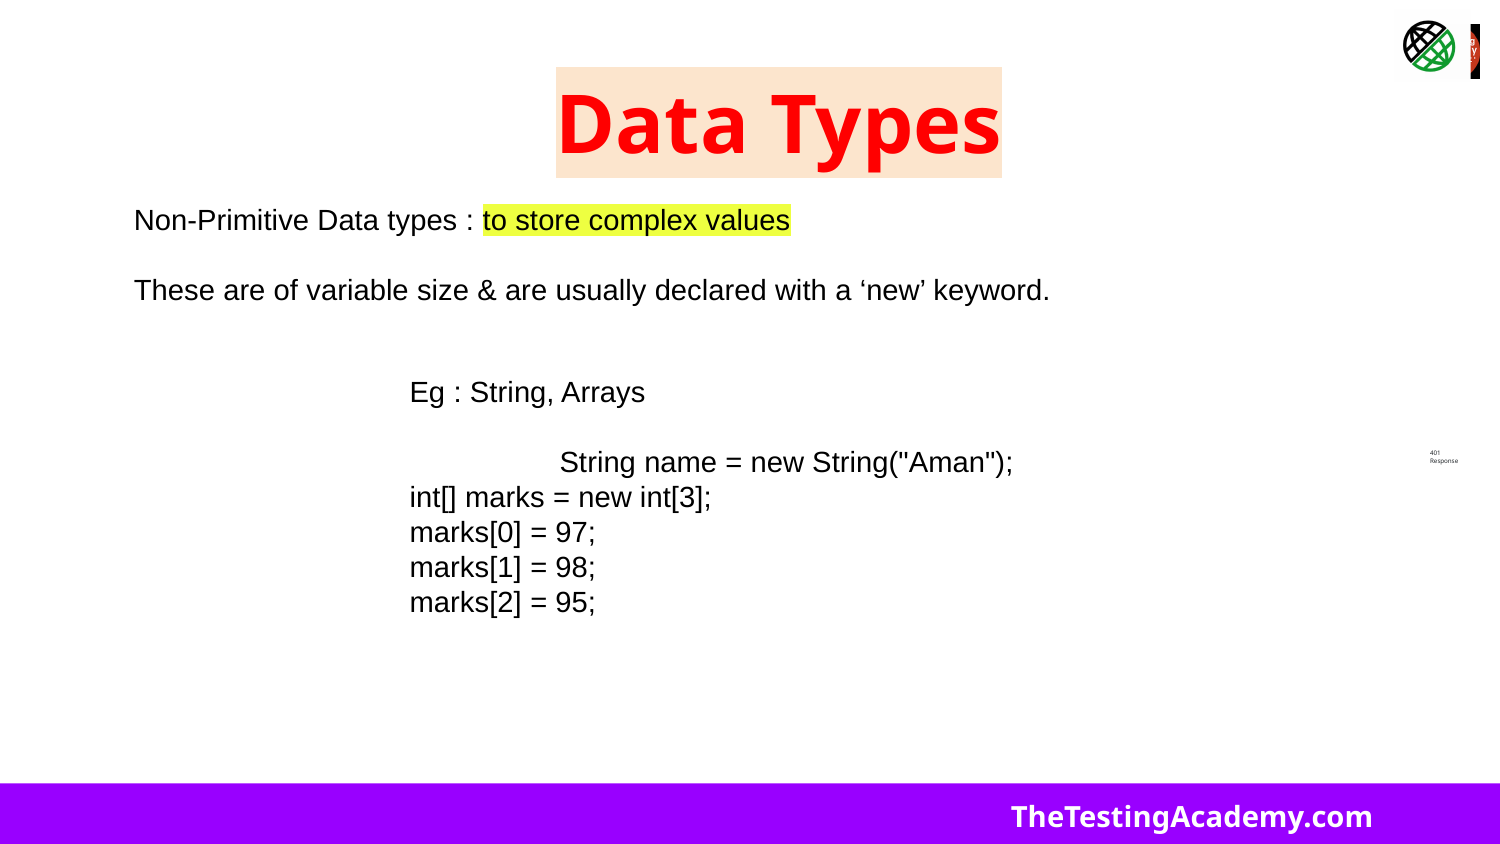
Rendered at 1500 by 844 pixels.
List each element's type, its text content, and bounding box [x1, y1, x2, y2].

text_box 401 Response [1415, 432, 1478, 521]
text_box Data Types [143, 57, 1340, 186]
text_box Eg : String, Arrays String name = new String("Aman"); int[] marks = new int[3]; marks[0] = 97; marks[1] = 98; marks[2] = 95; [394, 358, 1289, 633]
text_box Non-Primitive Data types : to store complex values These are of variable size & are usually declared with a ‘new’ keyword. [118, 185, 1200, 321]
picture [1393, 9, 1480, 82]
